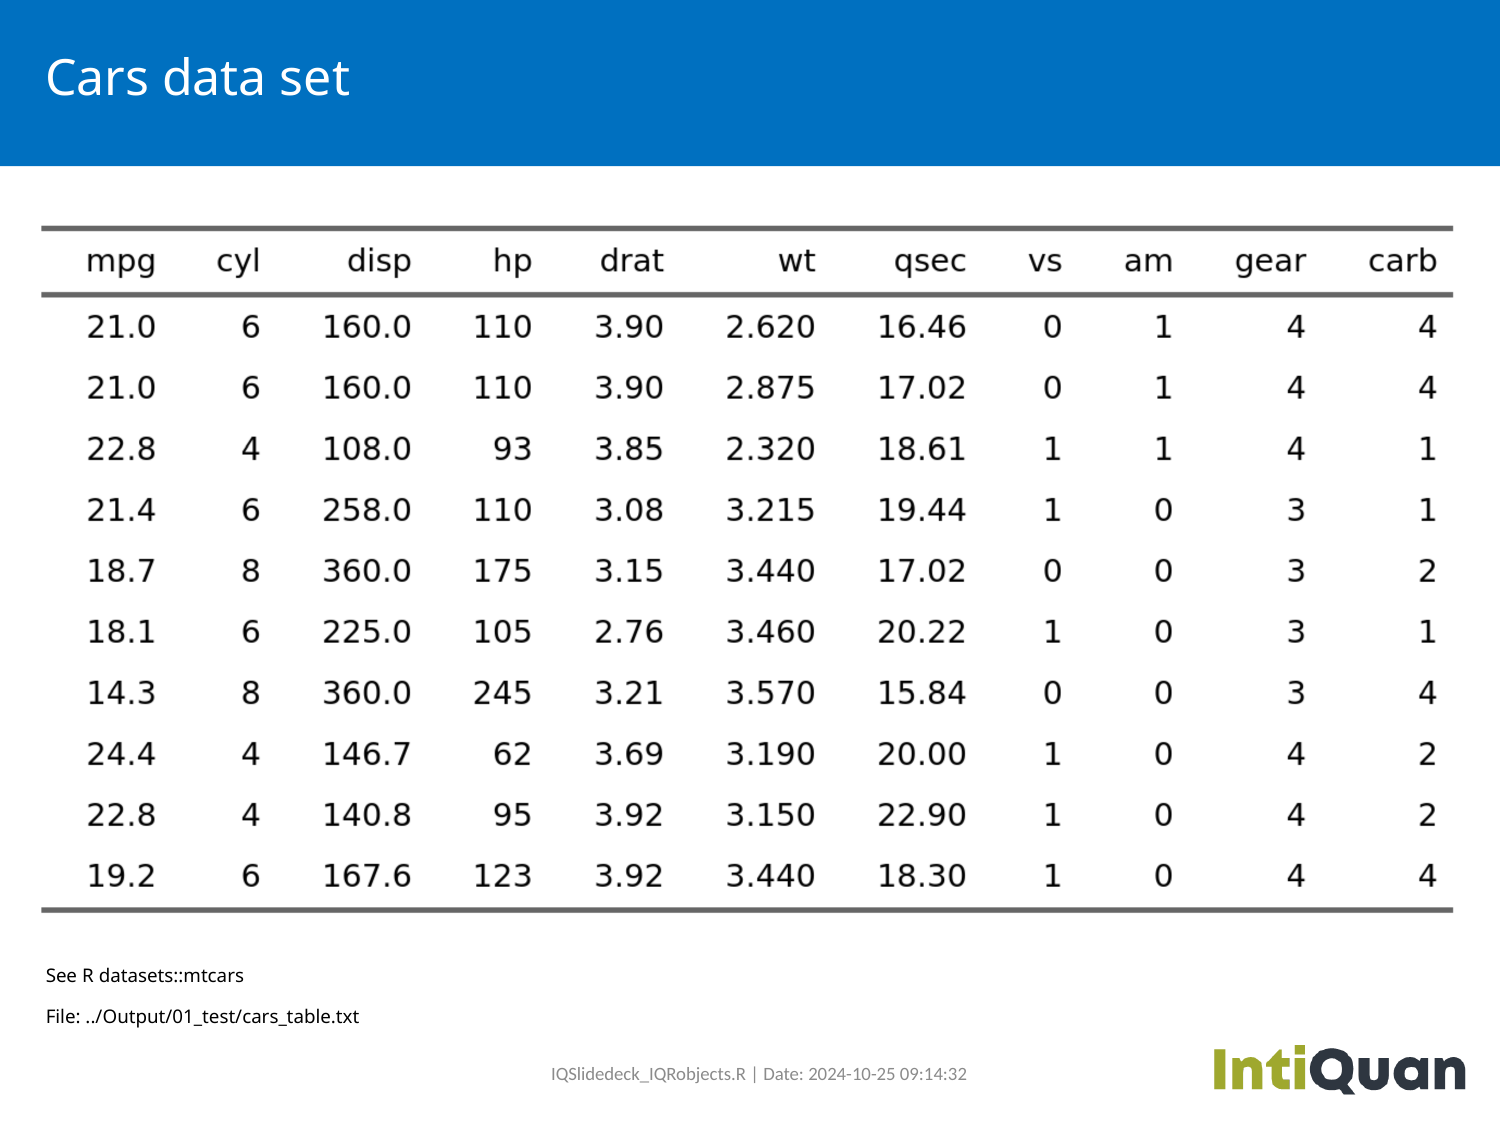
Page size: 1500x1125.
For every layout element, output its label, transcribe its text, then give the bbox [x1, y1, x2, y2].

picture [1211, 1039, 1466, 1101]
footer IQSlidedeck_IQRobjects.R | Date: 2024-10-25 09:14:32 [323, 1042, 1194, 1103]
list See R datasets::mtcars File: ../Output/01_test/cars_table.txt [30, 954, 1464, 1014]
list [30, 201, 1465, 937]
title Cars data set [0, 0, 1500, 167]
